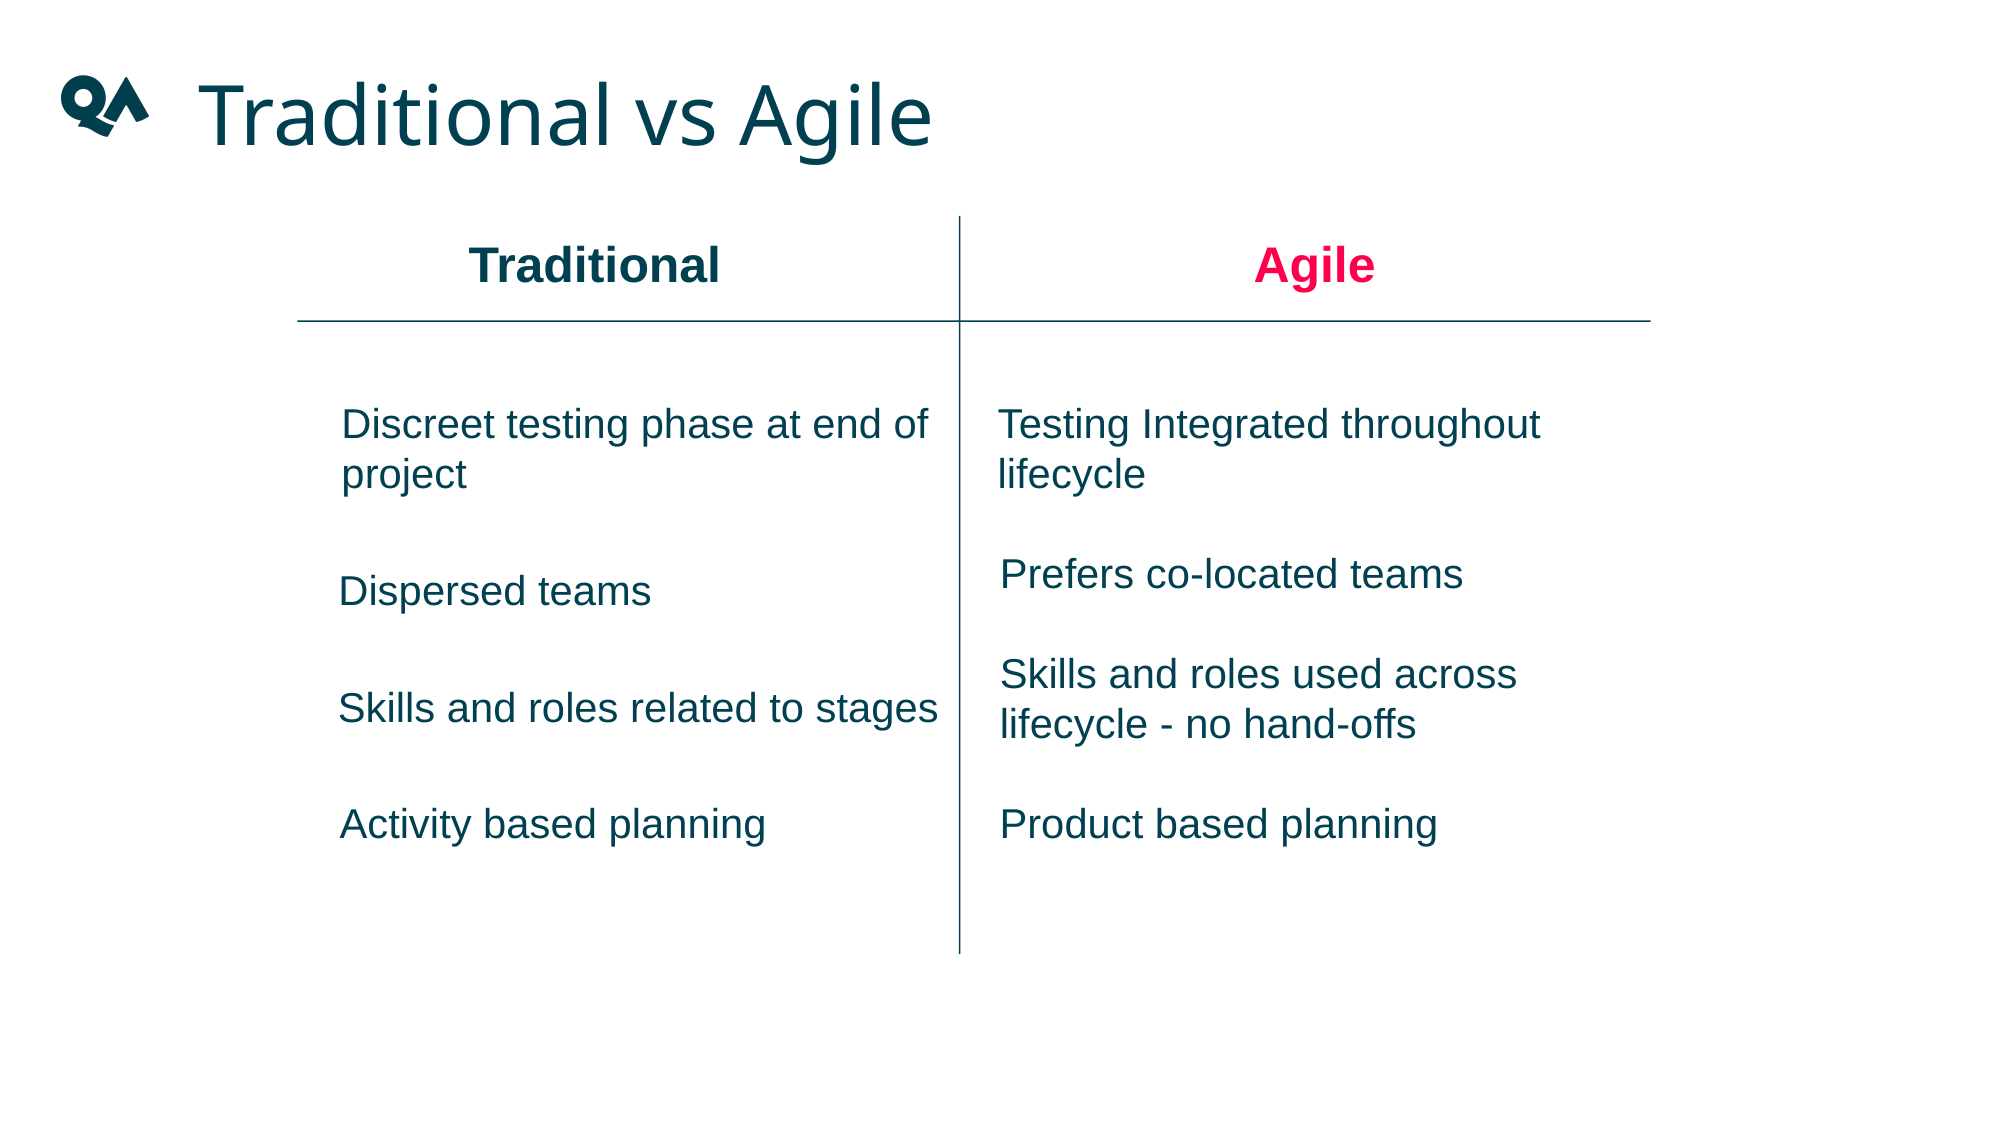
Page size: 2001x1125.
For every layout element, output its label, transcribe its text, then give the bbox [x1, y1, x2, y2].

text_box [437, 322, 1649, 1030]
text_box Product based planning [984, 789, 1668, 855]
text_box Skills and roles used across lifecycle - no hand-offs [984, 639, 1656, 755]
text_box Discreet testing phase at end of project [326, 389, 946, 505]
picture [44, 61, 166, 148]
text_box Traditional Agile [453, 224, 959, 300]
text_box Prefers co-located teams [984, 539, 1652, 605]
text_box Dispersed teams [323, 556, 667, 621]
text_box [437, 218, 959, 321]
text_box Testing Integrated throughout lifecycle [982, 389, 1643, 505]
text_box [960, 218, 1649, 321]
text_box Traditional Agile [960, 224, 1391, 300]
list Traditional vs Agile [198, 62, 1937, 148]
text_box Activity based planning [324, 789, 927, 855]
text_box Skills and roles related to stages [323, 673, 954, 738]
